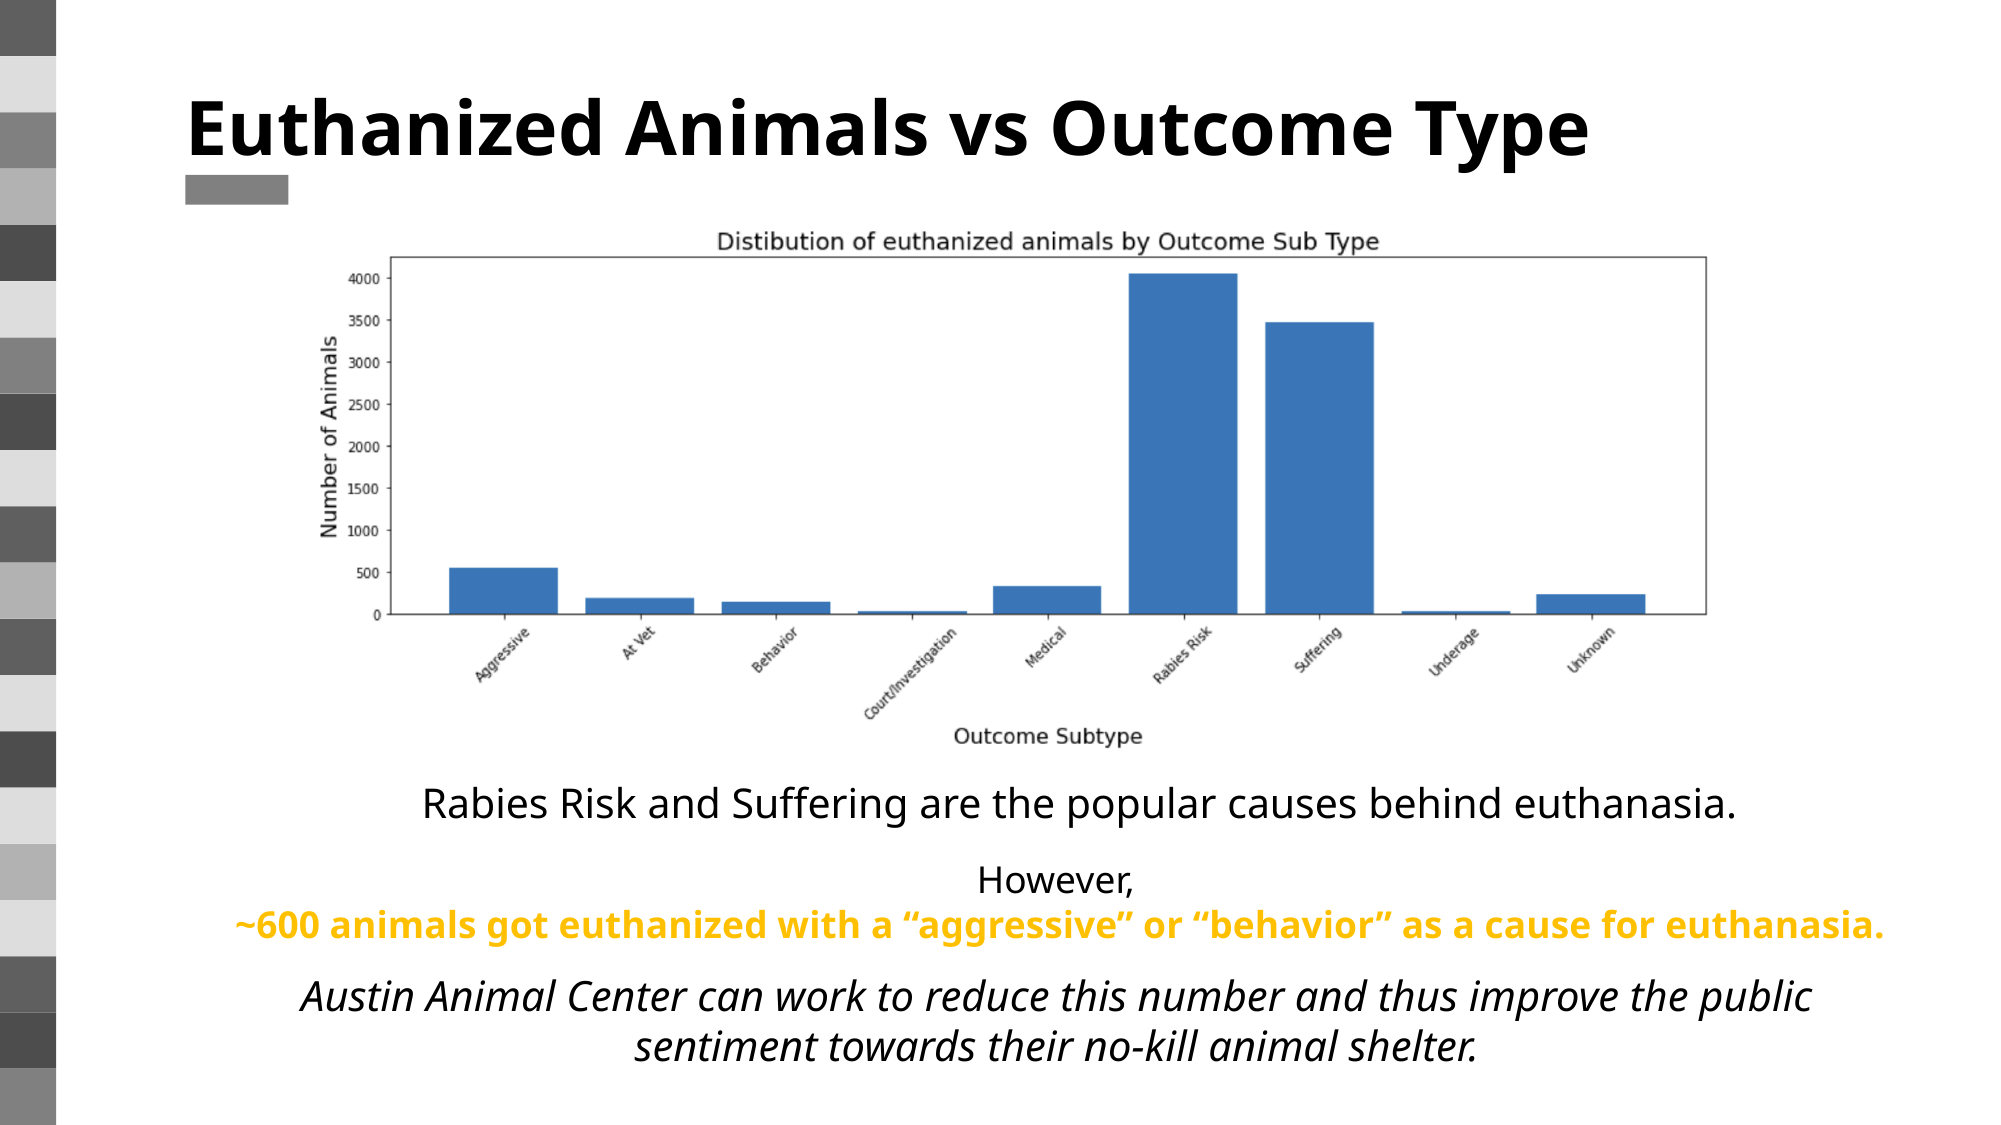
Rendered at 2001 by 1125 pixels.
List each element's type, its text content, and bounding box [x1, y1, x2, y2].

picture [289, 217, 1740, 768]
list However, ~600 animals got euthanized with a “aggressive” or “behavior” as a cause for euthanasia. [216, 849, 1921, 984]
text_box Austin Animal Center can work to reduce this number and thus improve the public sentiment towards their no-kill animal shelter. [297, 961, 1832, 1096]
text_box Rabies Risk and Suffering are the popular causes behind euthanasia. [281, 769, 1894, 867]
text_box Euthanized Animals vs Intake Type [246, 209, 1858, 307]
title Euthanized Animals vs Outcome Type [185, 82, 1755, 180]
